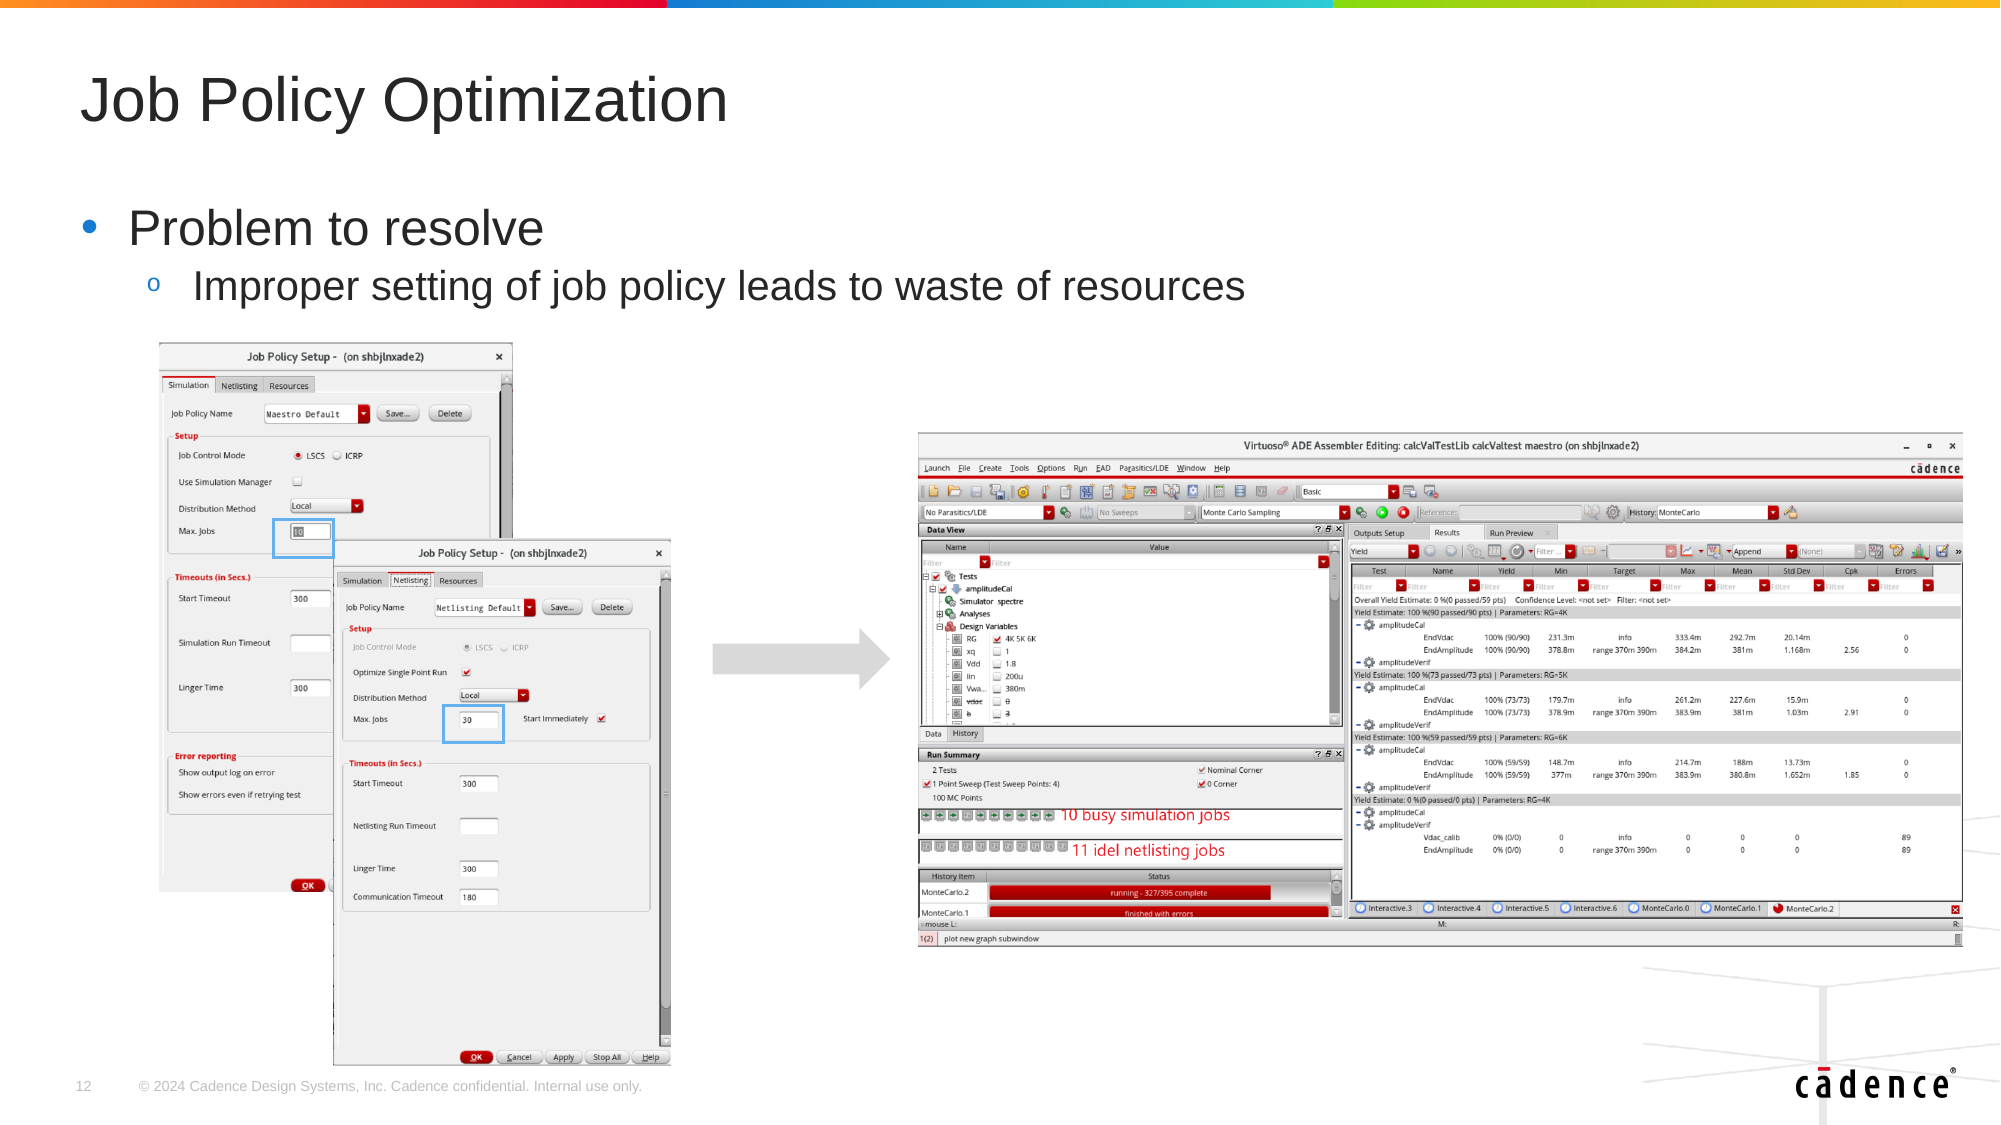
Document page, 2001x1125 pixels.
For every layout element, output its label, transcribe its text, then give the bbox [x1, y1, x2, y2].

picture [918, 44, 2000, 1125]
text_box [711, 625, 892, 693]
list Problem to resolve Improper setting of job policy leads to waste of resources [71, 195, 1918, 1040]
picture [159, 342, 671, 1066]
title Job Policy Optimization [73, 59, 1979, 153]
